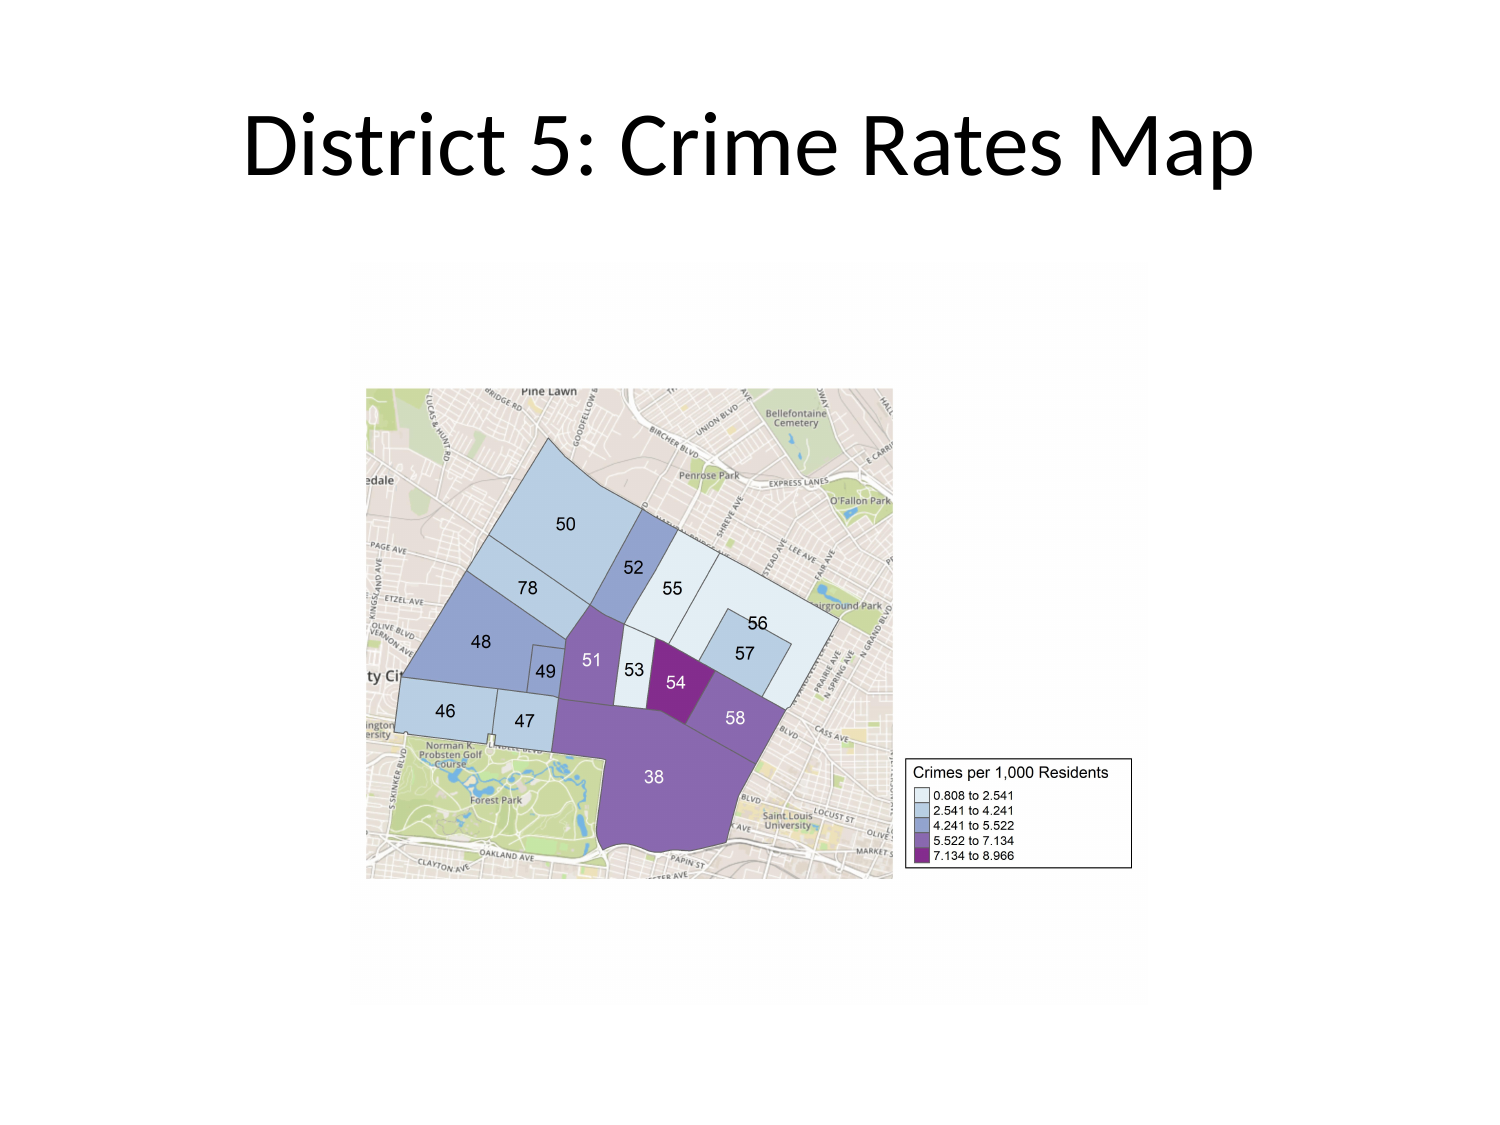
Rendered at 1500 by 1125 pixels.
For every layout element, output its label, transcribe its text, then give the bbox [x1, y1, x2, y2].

picture [349, 262, 1149, 1005]
title District 5: Crime Rates Map [75, 45, 1425, 233]
